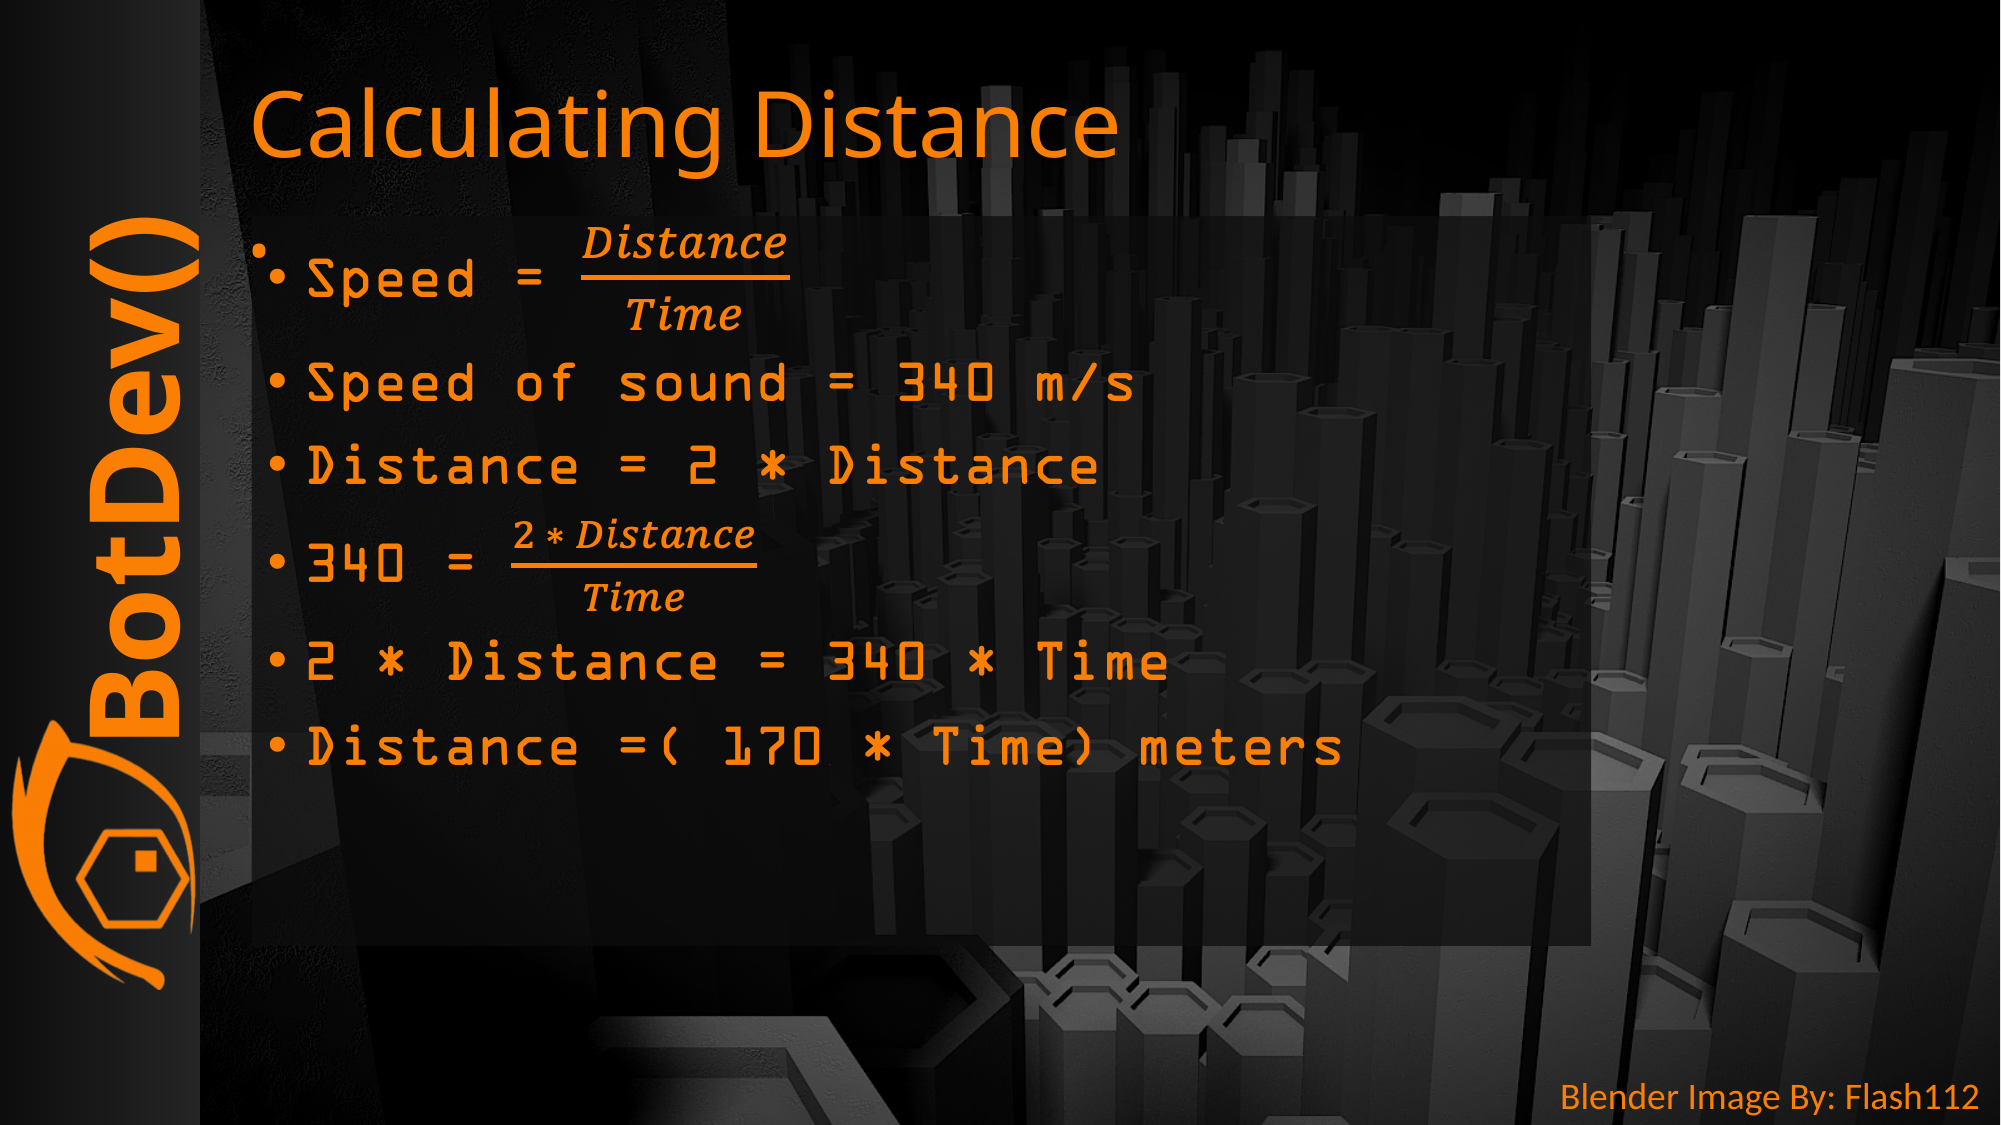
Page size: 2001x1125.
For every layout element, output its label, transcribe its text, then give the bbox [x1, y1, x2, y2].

list [233, 214, 1592, 946]
picture [0, 0, 2001, 1125]
title Calculating Distance [233, 18, 1959, 237]
